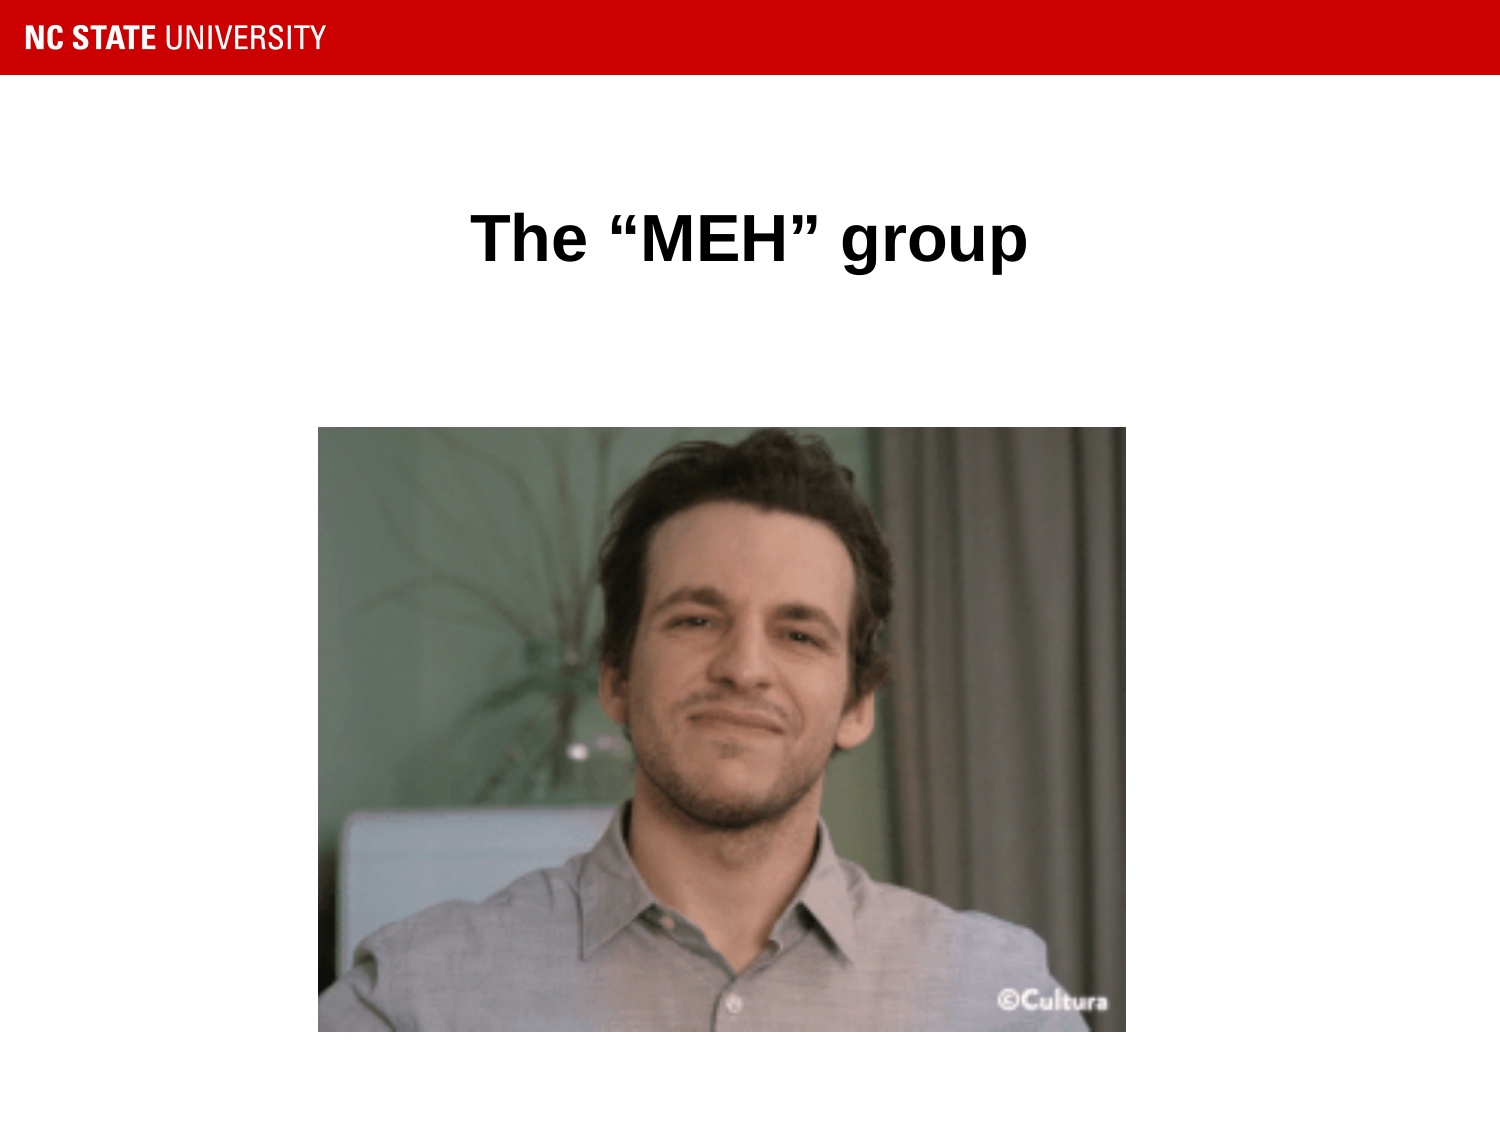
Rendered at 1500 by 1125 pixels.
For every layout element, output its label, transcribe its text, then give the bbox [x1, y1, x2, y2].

title The “MEH” group [75, 147, 1425, 323]
picture [318, 426, 1127, 1032]
picture [0, 0, 1500, 75]
